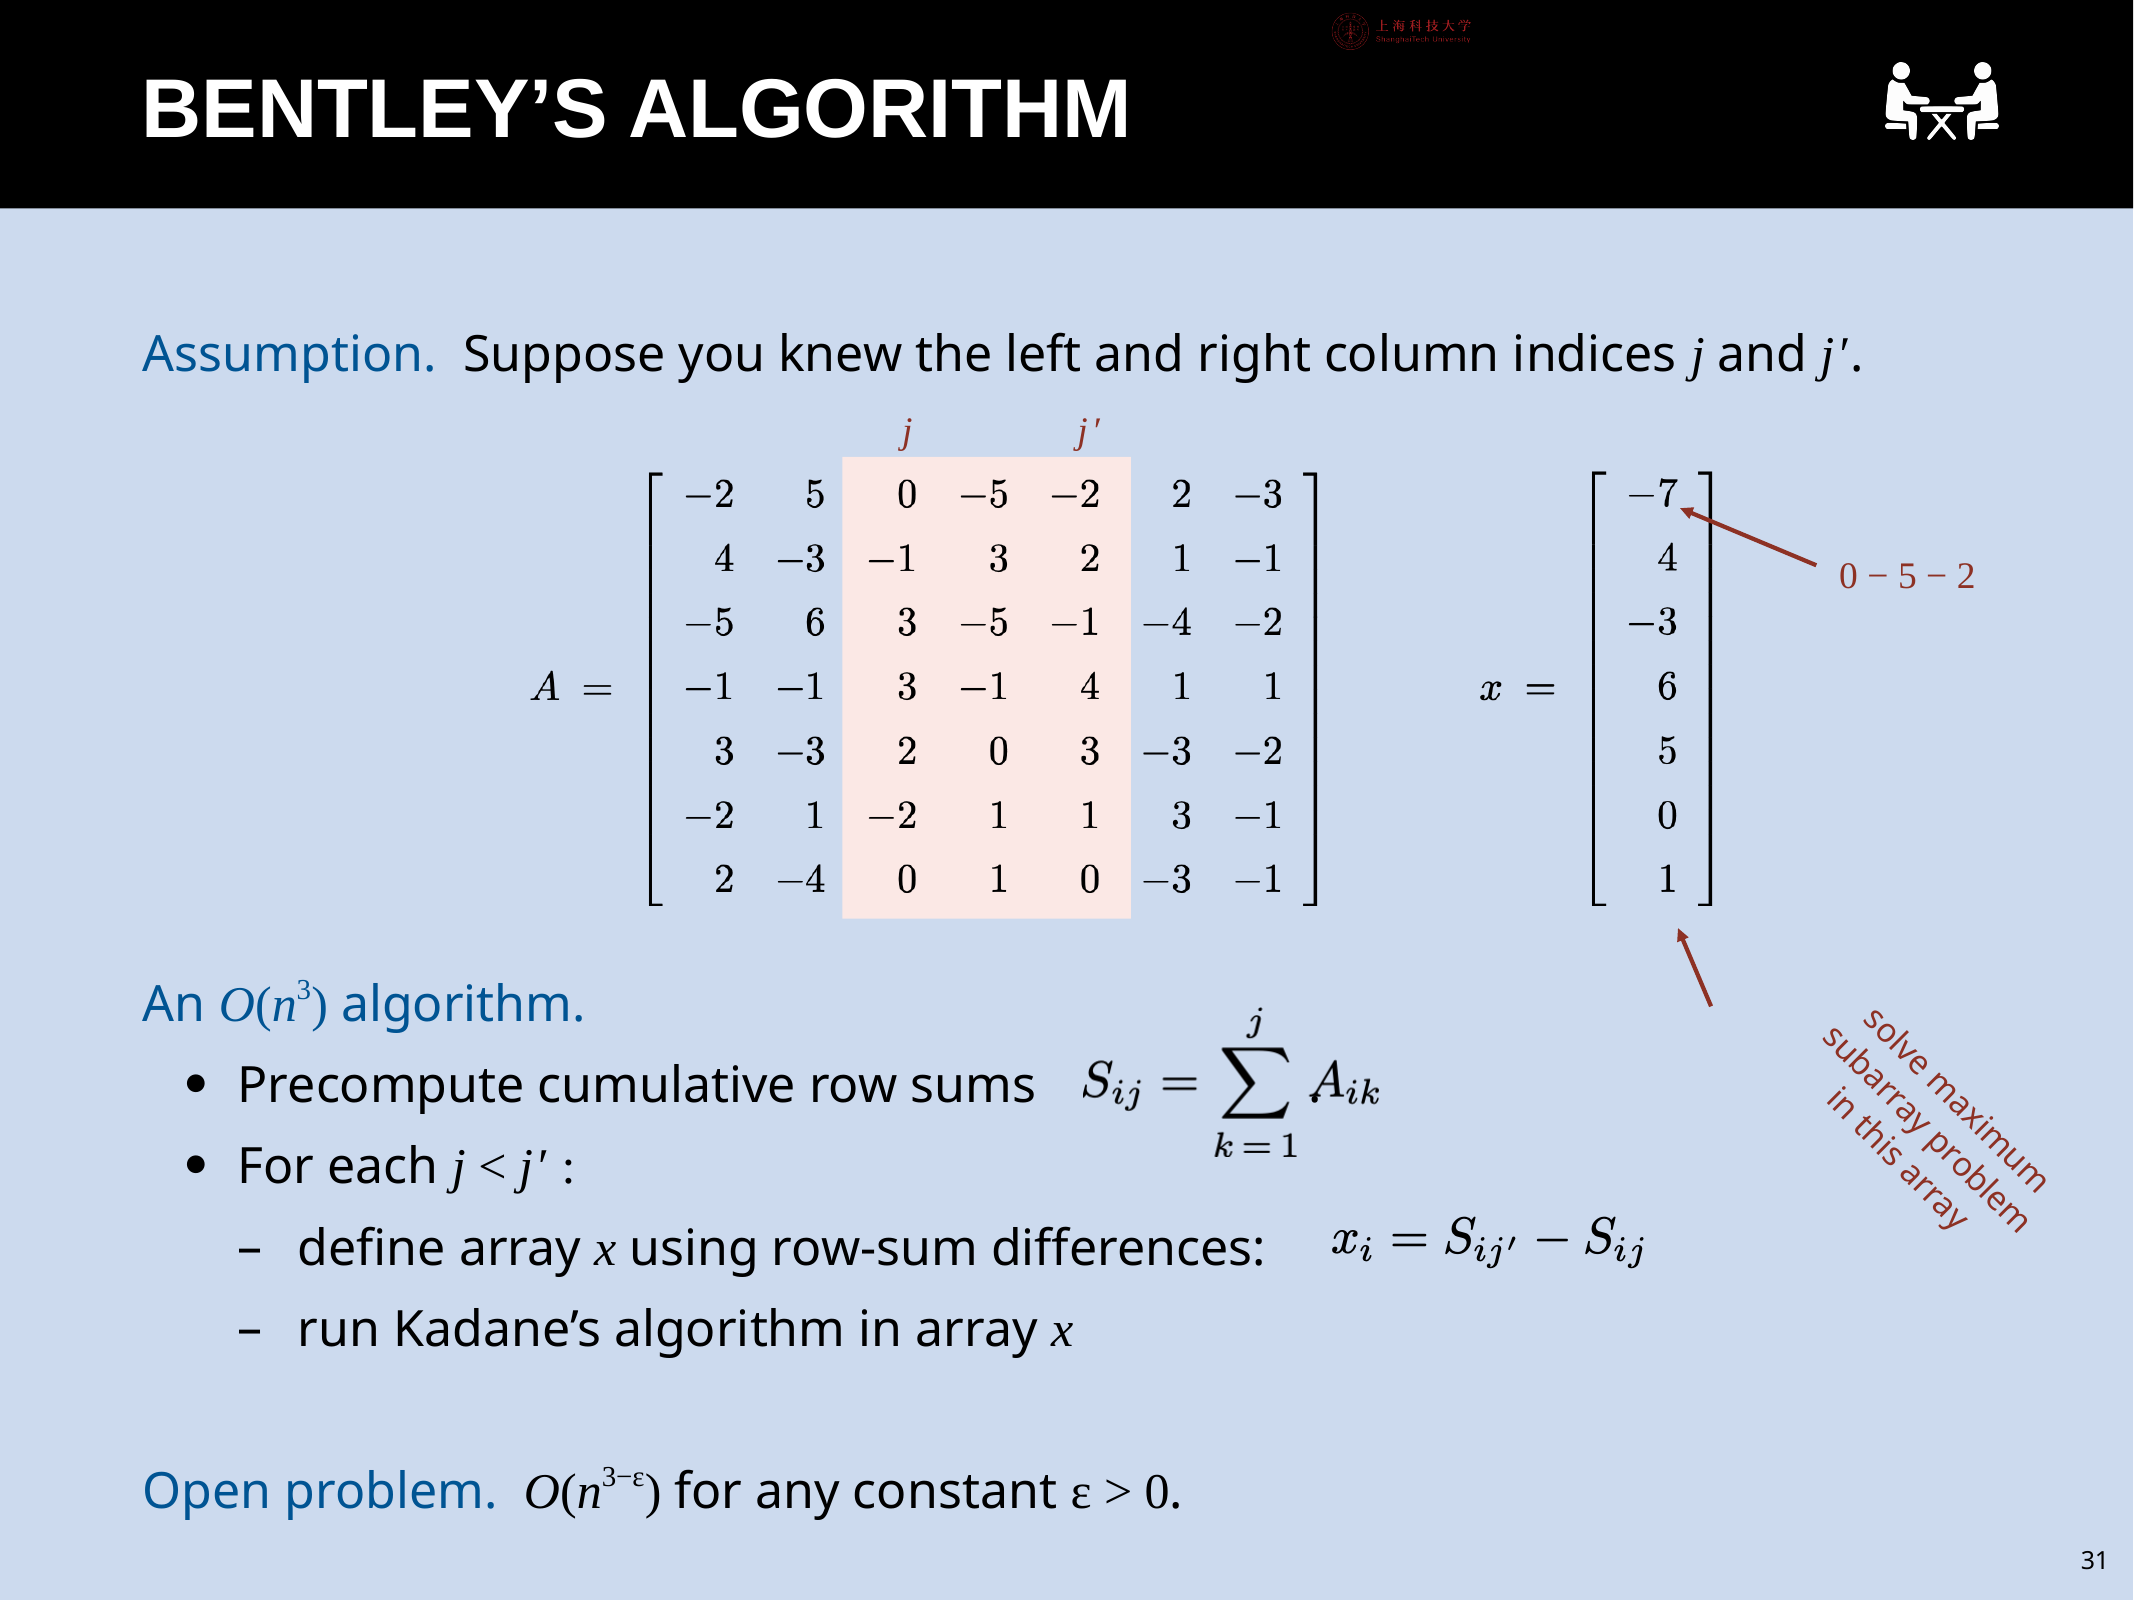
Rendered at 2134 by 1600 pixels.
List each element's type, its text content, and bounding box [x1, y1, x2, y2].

picture [1331, 1216, 1645, 1270]
picture [529, 470, 1318, 907]
picture [1885, 62, 1999, 140]
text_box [1480, 470, 1991, 906]
title Bentley’s algorithm [0, 0, 2134, 209]
list Assumption. Suppose you knew the left and right column indices j and j′. An O(n3) algorithm. Precompute cumulative row sums . For each j < j′ : define array x using row-sum differences: run Kadane’s algorithm in array x Open problem. O(n3−ε) for any constant ε > 0. [132, 299, 2001, 1543]
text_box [842, 388, 1132, 464]
slide_number 31 [2071, 1538, 2119, 1586]
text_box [1677, 927, 2073, 1194]
picture [1327, 0, 1478, 109]
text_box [842, 912, 1132, 919]
picture [1083, 1006, 1380, 1158]
